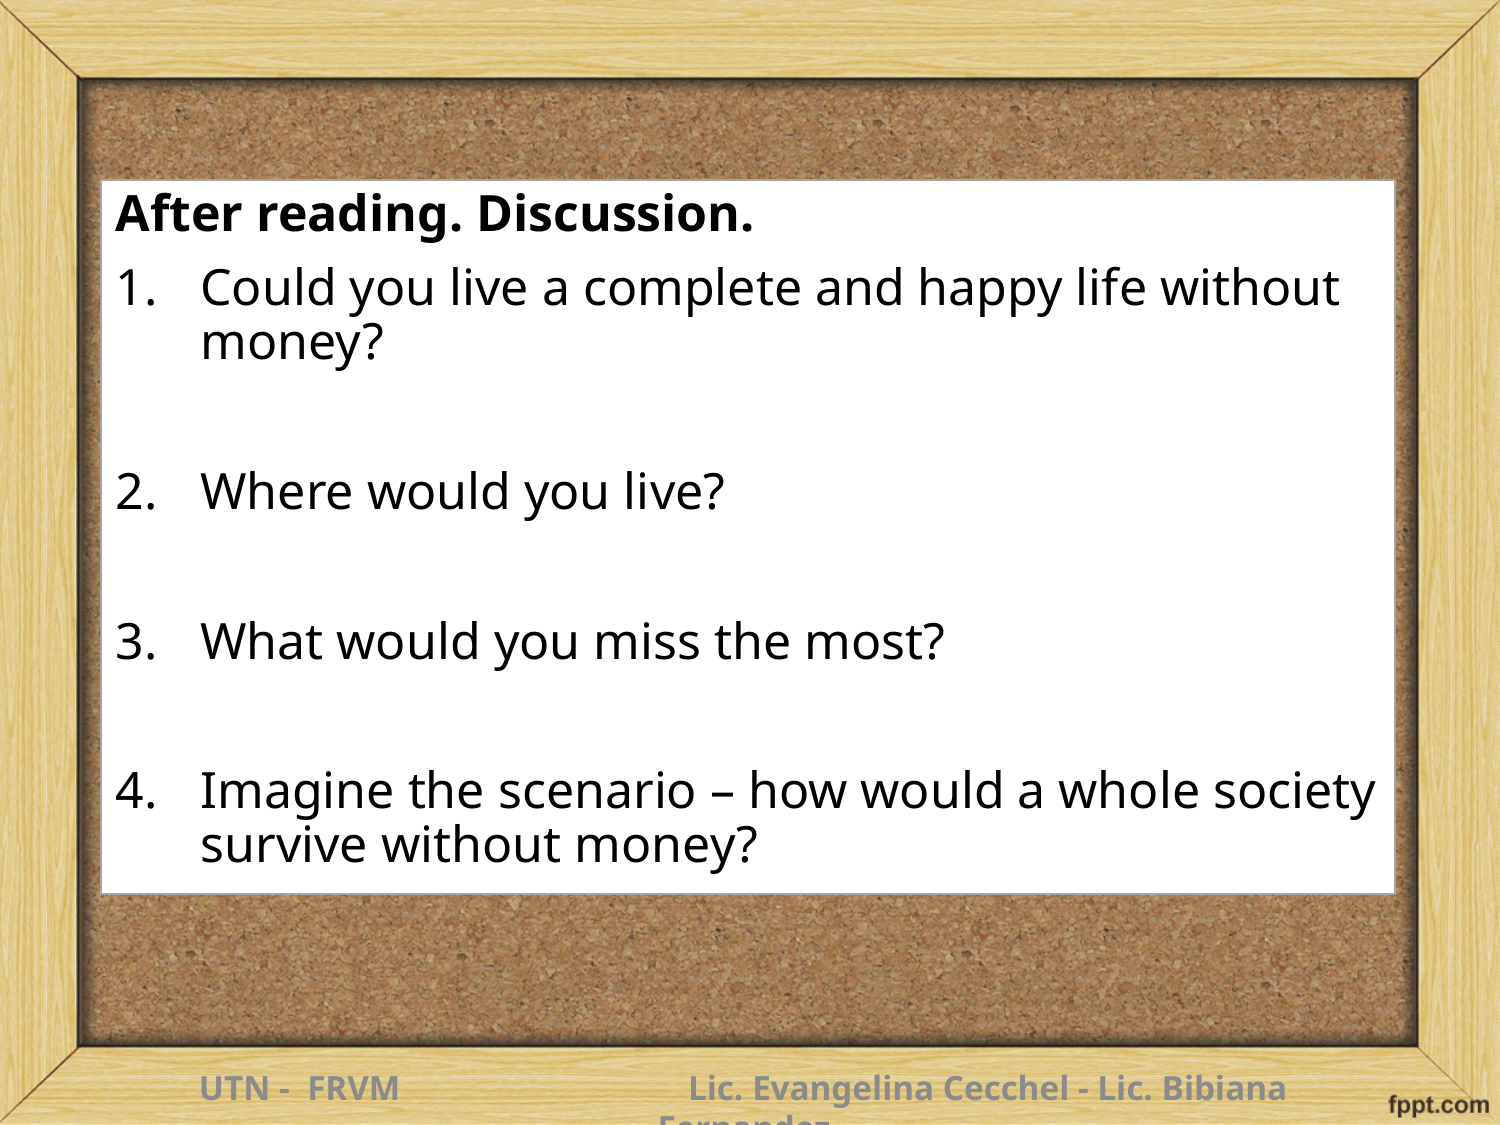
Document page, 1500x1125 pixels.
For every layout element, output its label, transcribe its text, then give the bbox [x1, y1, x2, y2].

list After reading. Discussion. Could you live a complete and happy life without money? Where would you live? What would you miss the most? Imagine the scenario – how would a whole society survive without money? [100, 179, 1396, 895]
footer UTN - FRVM Lic. Evangelina Cecchel - Lic. Bibiana Fernandez [159, 1061, 1329, 1125]
